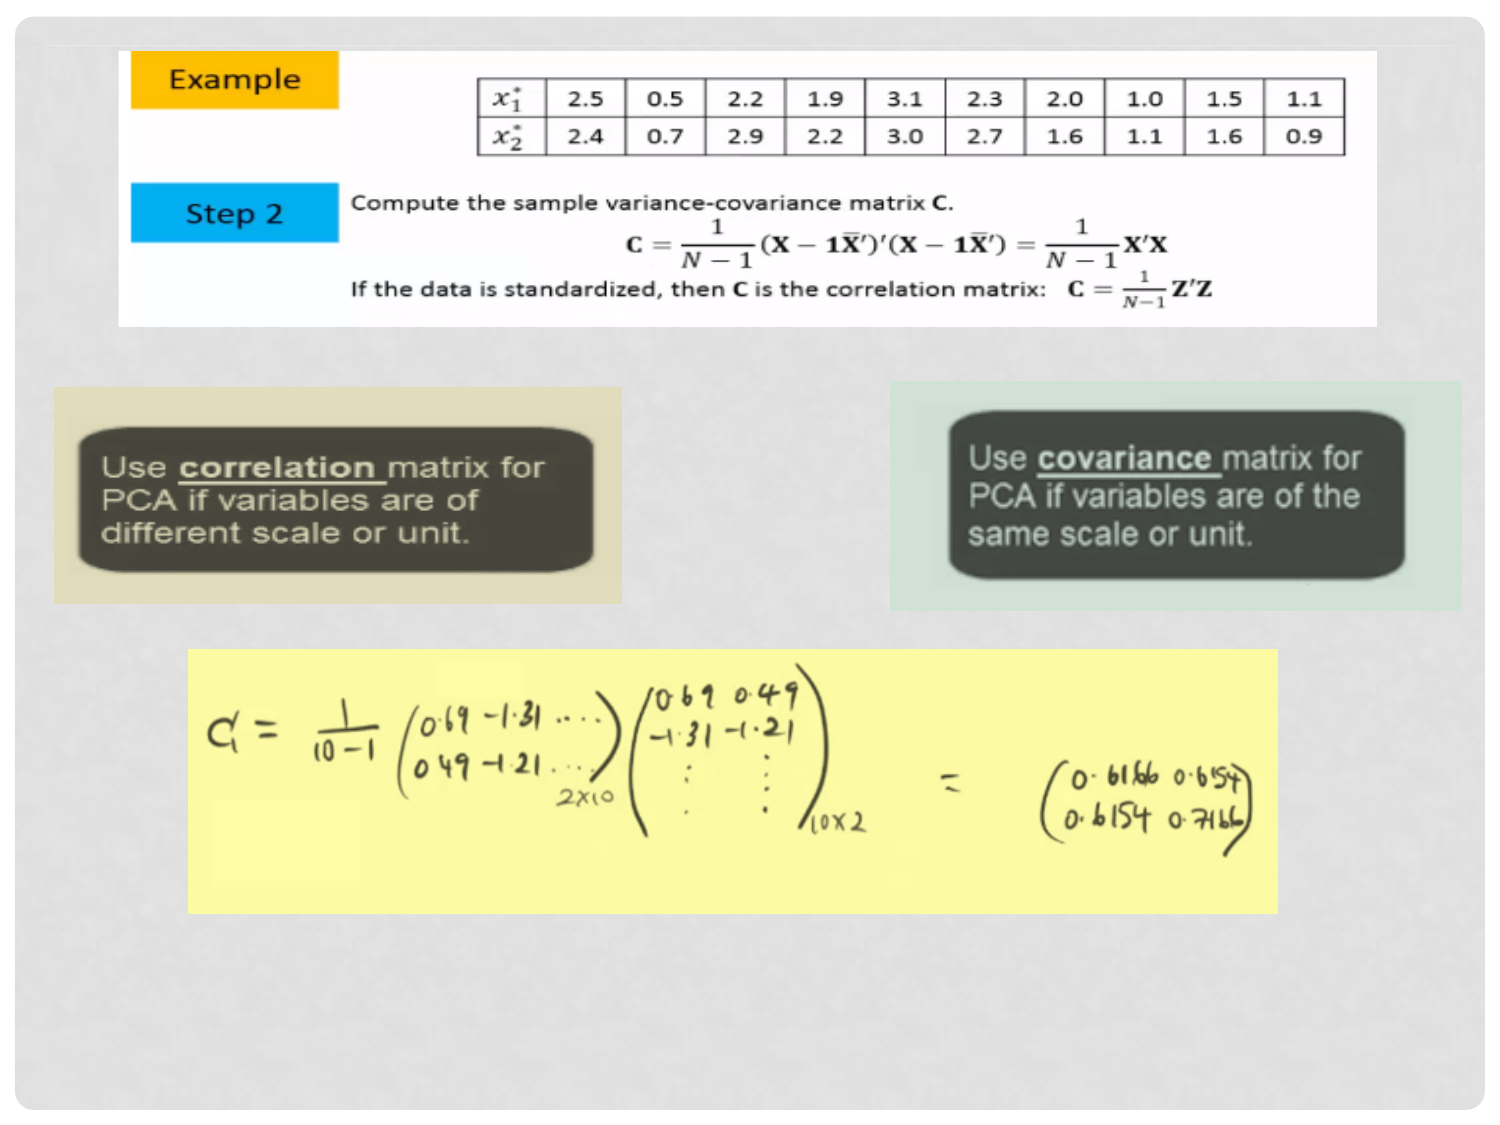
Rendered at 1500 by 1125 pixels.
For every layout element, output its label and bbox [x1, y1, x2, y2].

picture [20, 46, 1476, 327]
picture [890, 380, 1462, 611]
picture [188, 649, 1279, 915]
picture [54, 387, 623, 605]
